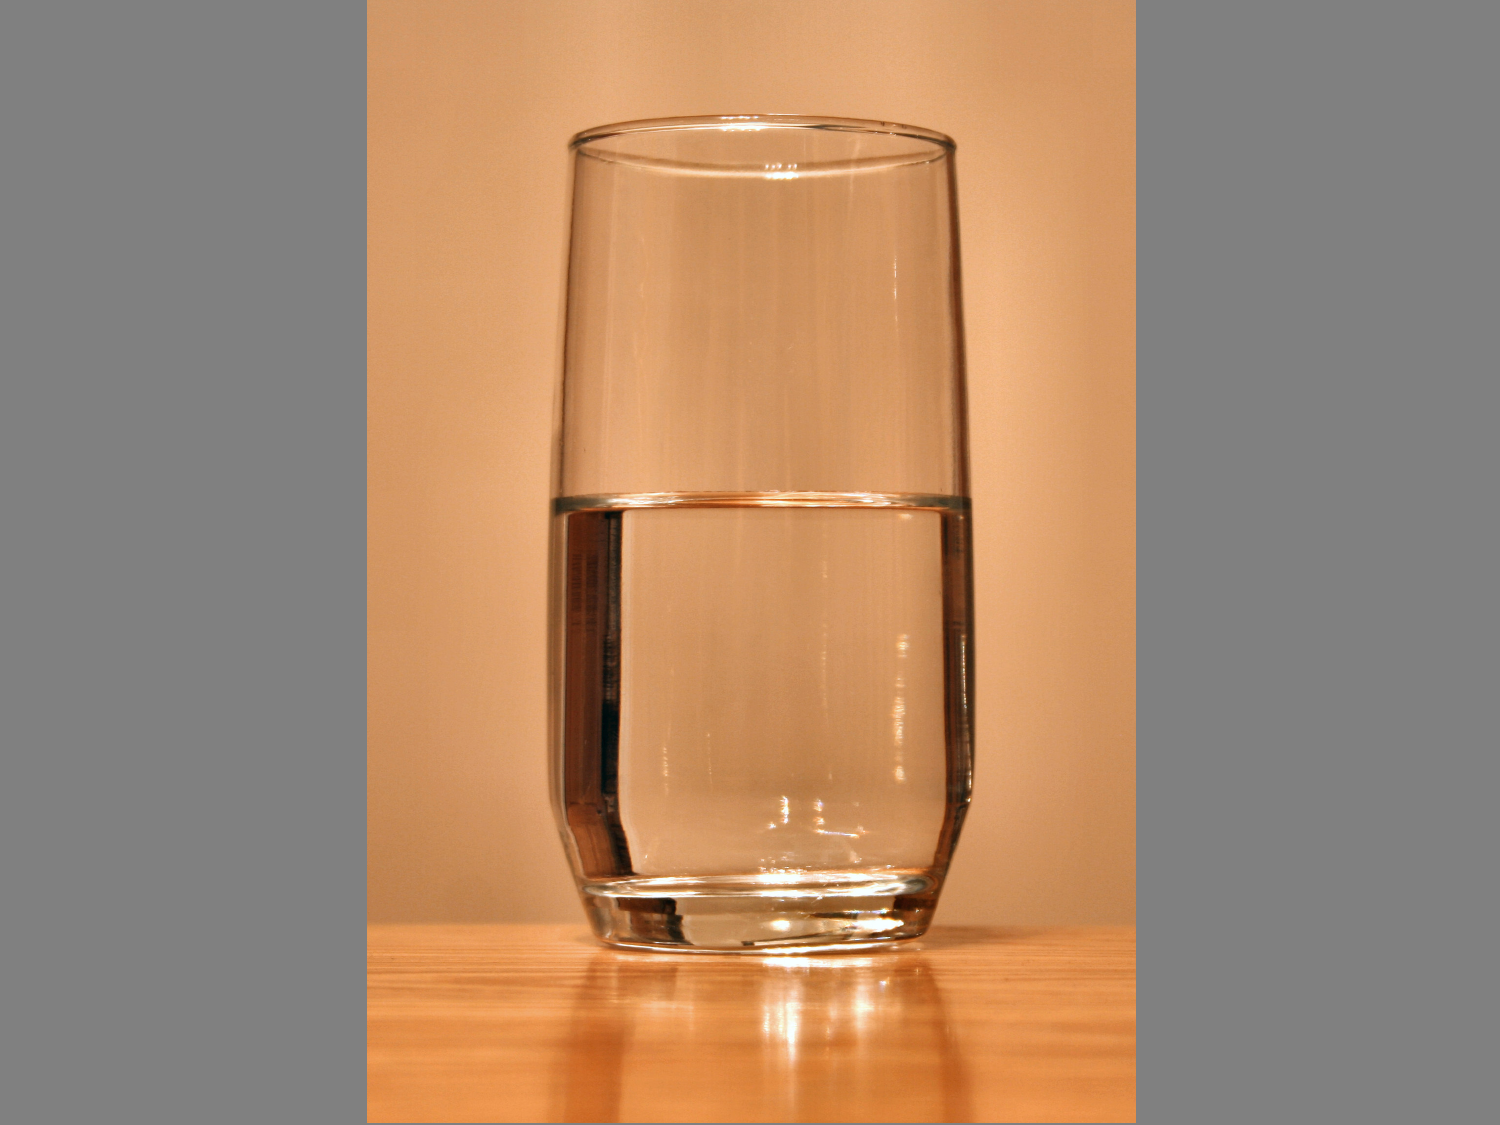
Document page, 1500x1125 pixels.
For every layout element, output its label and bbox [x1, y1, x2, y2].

picture [366, 0, 1136, 1123]
